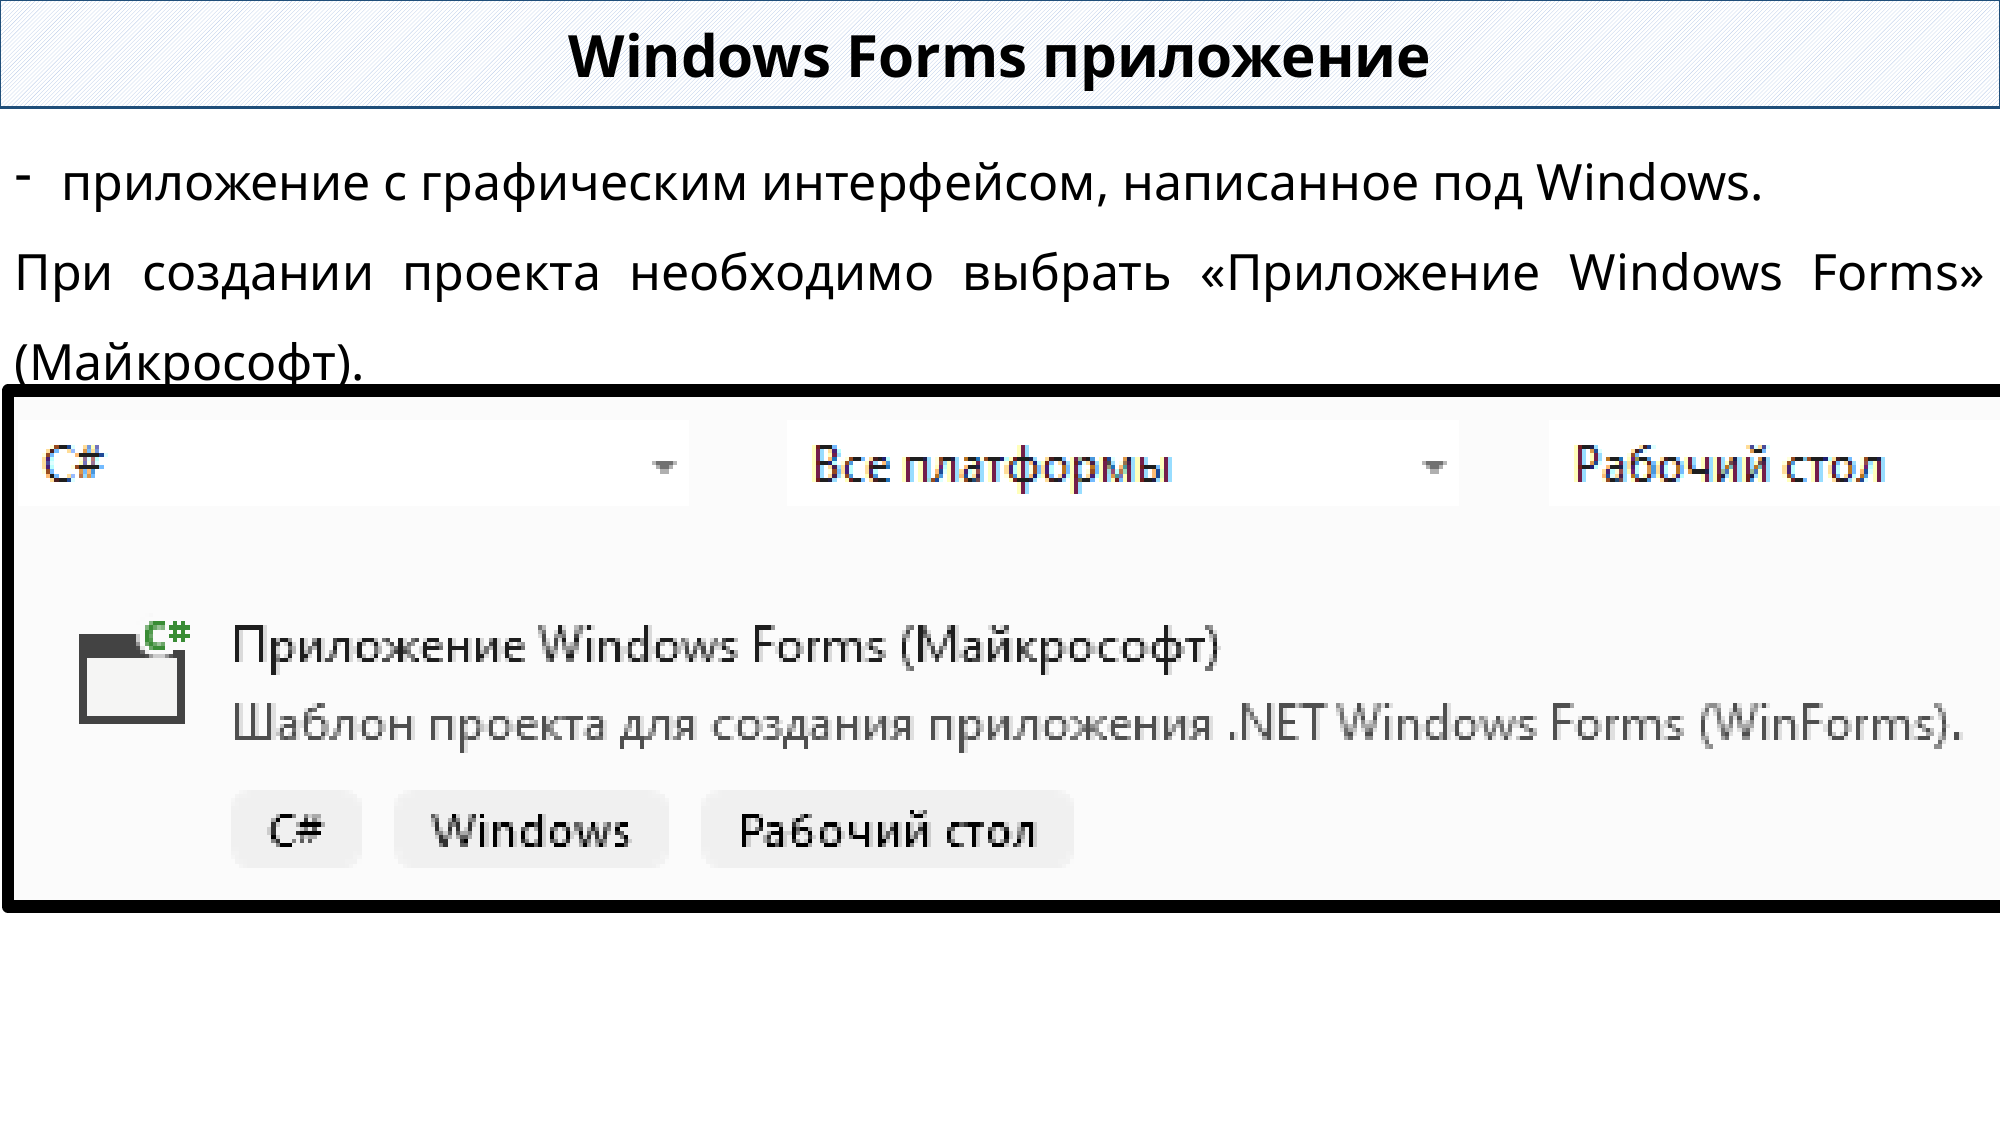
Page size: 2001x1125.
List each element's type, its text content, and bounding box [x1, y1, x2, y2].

picture [14, 396, 2000, 901]
text_box приложение с графическим интерфейсом, написанное под Windows. При создании проекта необходимо выбрать «Приложение Windows Forms» (Майкрософт). [0, 113, 2000, 399]
text_box Windows Forms приложение [0, 0, 2000, 108]
